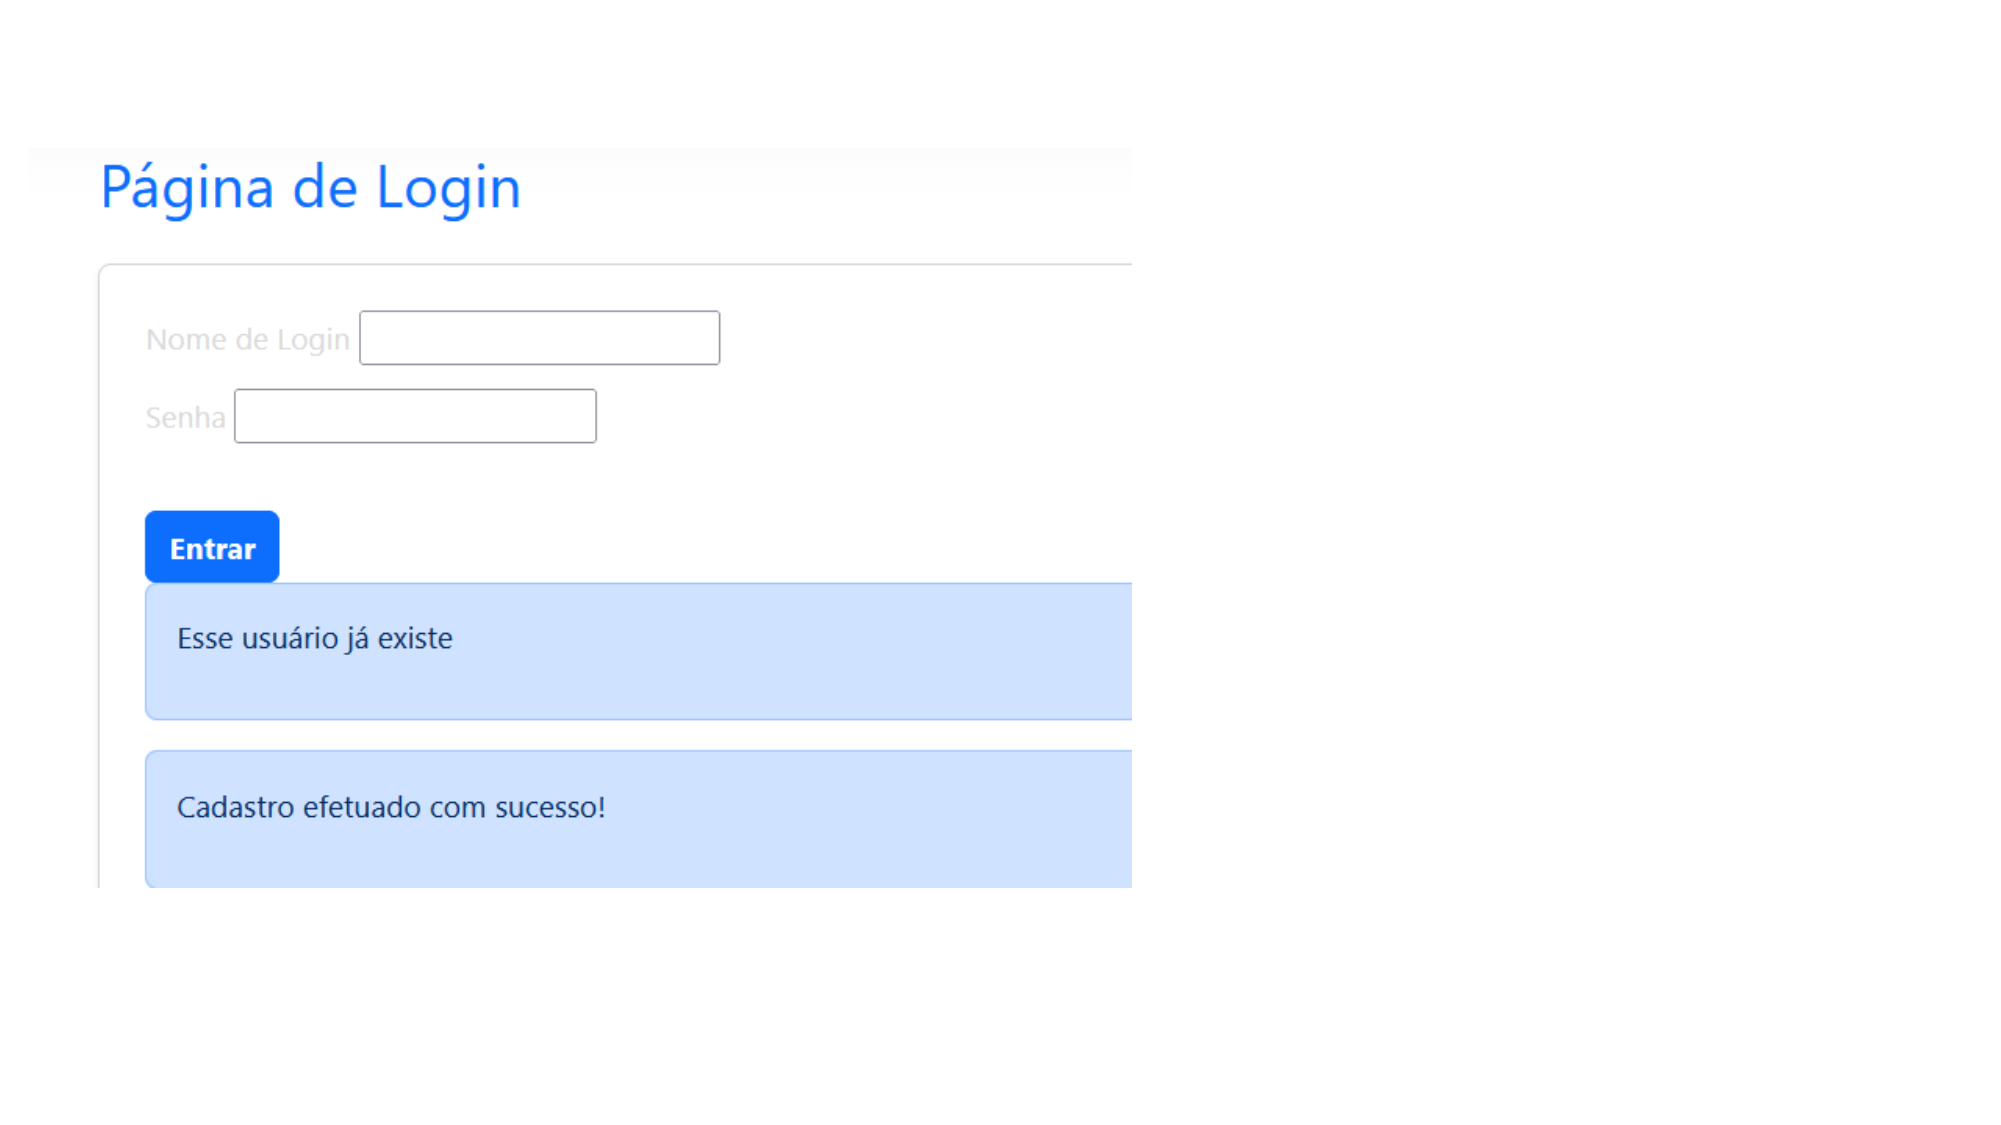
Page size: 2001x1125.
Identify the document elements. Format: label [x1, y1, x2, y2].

picture [28, 148, 1132, 888]
